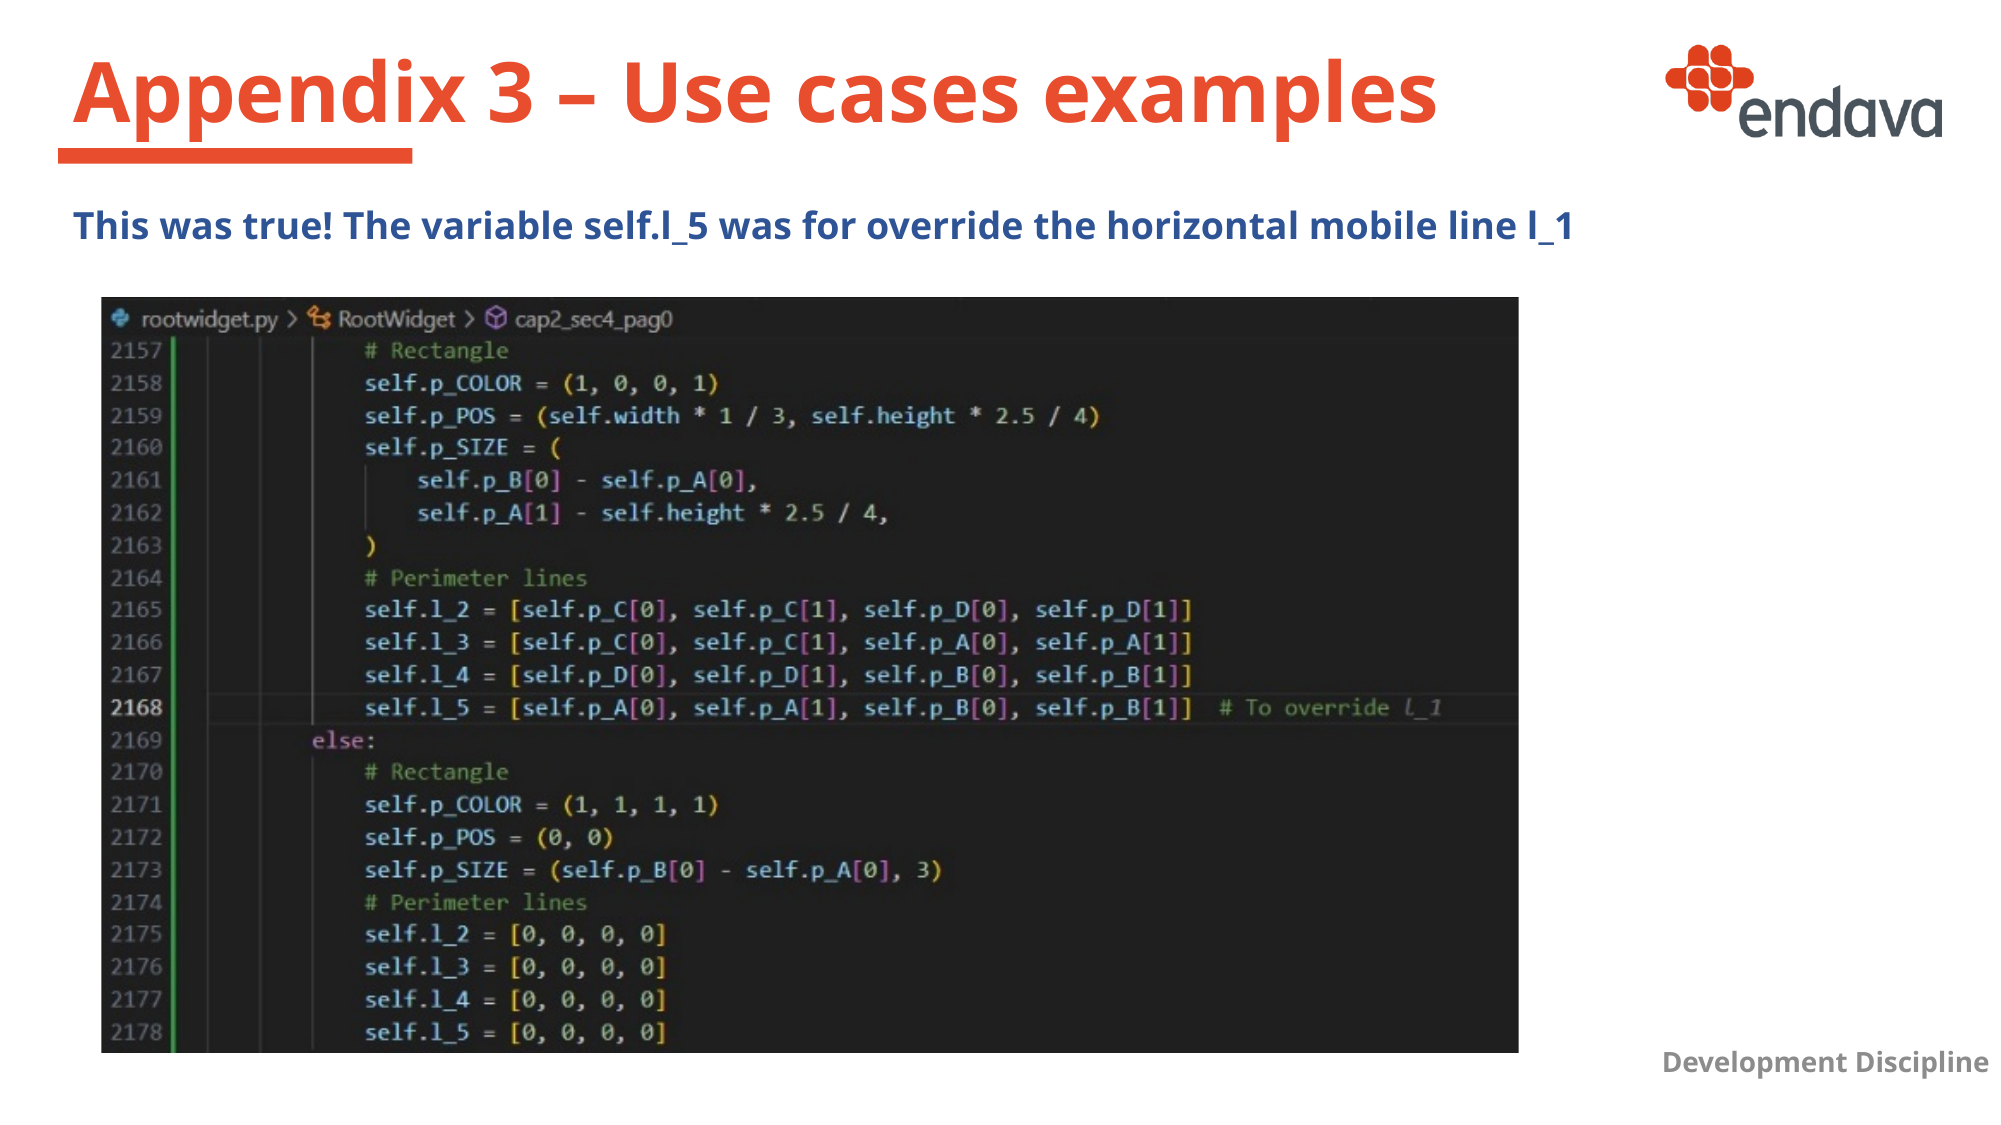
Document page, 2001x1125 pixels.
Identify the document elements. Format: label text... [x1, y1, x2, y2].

text_box This was true! The variable self.l_5 was for override the horizontal mobile line l_1 [58, 192, 1903, 255]
text_box Appendix 3 – Use cases examples [58, 32, 1478, 147]
text_box [58, 148, 413, 164]
picture [1663, 42, 1942, 138]
picture [101, 297, 1519, 1053]
text_box Development Discipline [1635, 1010, 2000, 1113]
